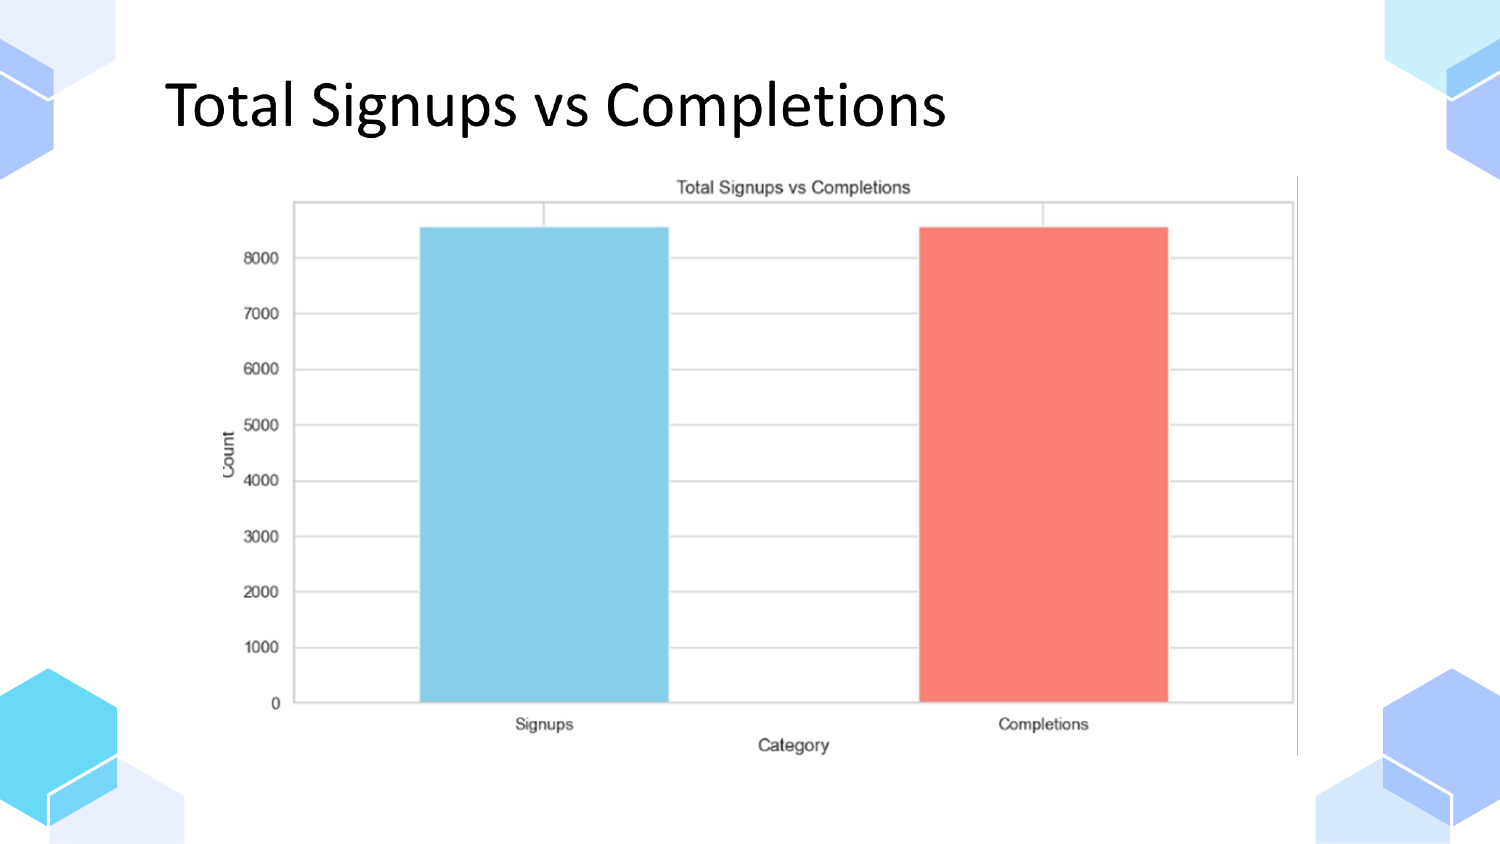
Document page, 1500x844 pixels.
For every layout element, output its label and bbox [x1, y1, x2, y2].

picture [124, 42, 1406, 756]
